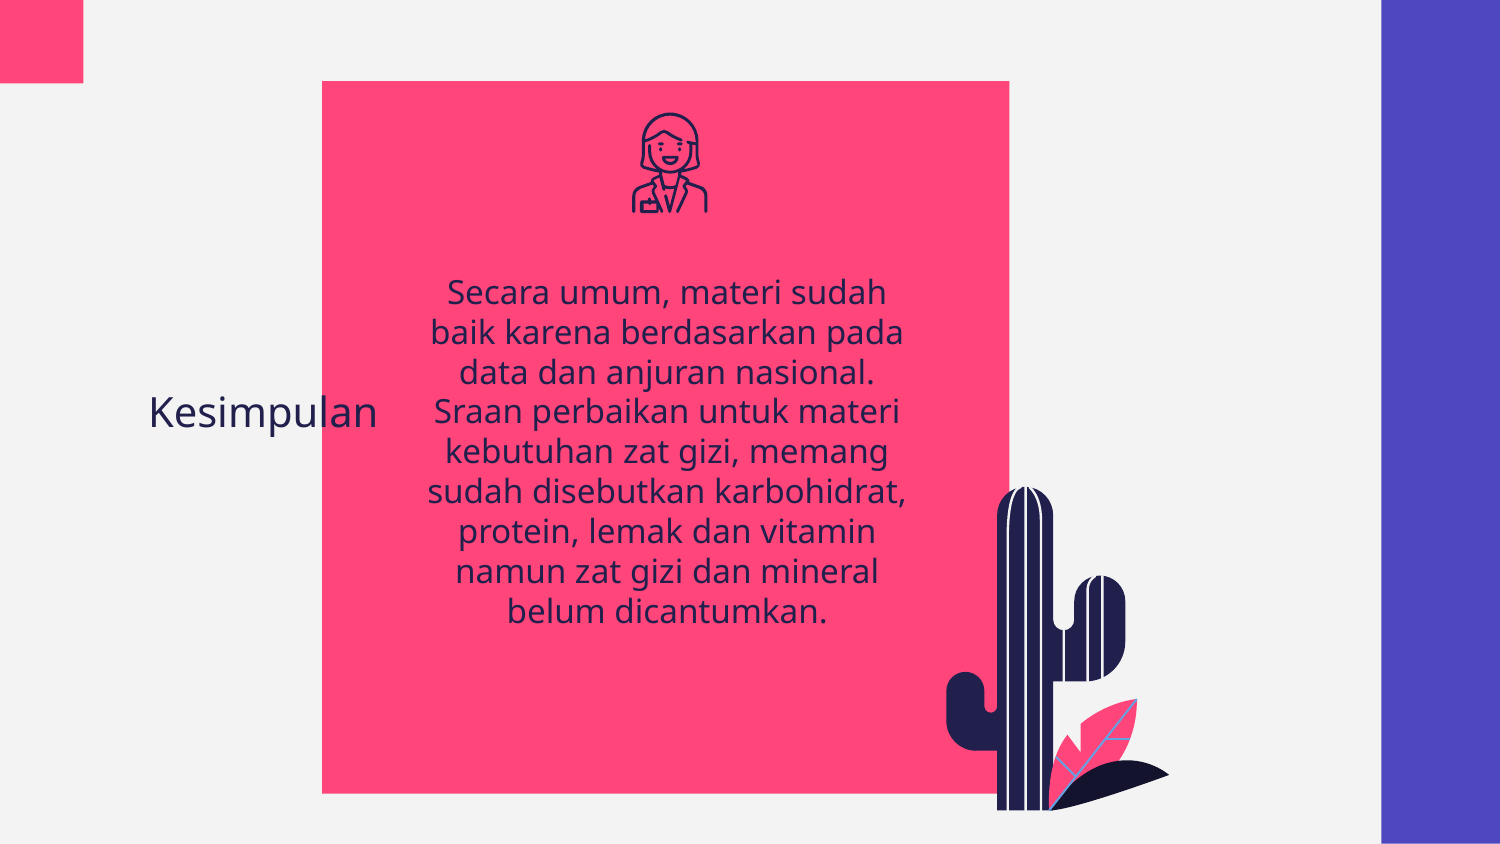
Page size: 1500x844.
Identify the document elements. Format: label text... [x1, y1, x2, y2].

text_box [946, 485, 1170, 812]
text_box Secara umum, materi sudah baik karena berdasarkan pada data dan anjuran nasional. Sraan perbaikan untuk materi kebutuhan zat gizi, memang sudah disebutkan karbohidrat, protein, lemak dan vitamin namun zat gizi dan mineral belum dicantumkan. [405, 263, 929, 638]
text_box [631, 112, 709, 214]
text_box Kesimpulan [30, 341, 390, 487]
